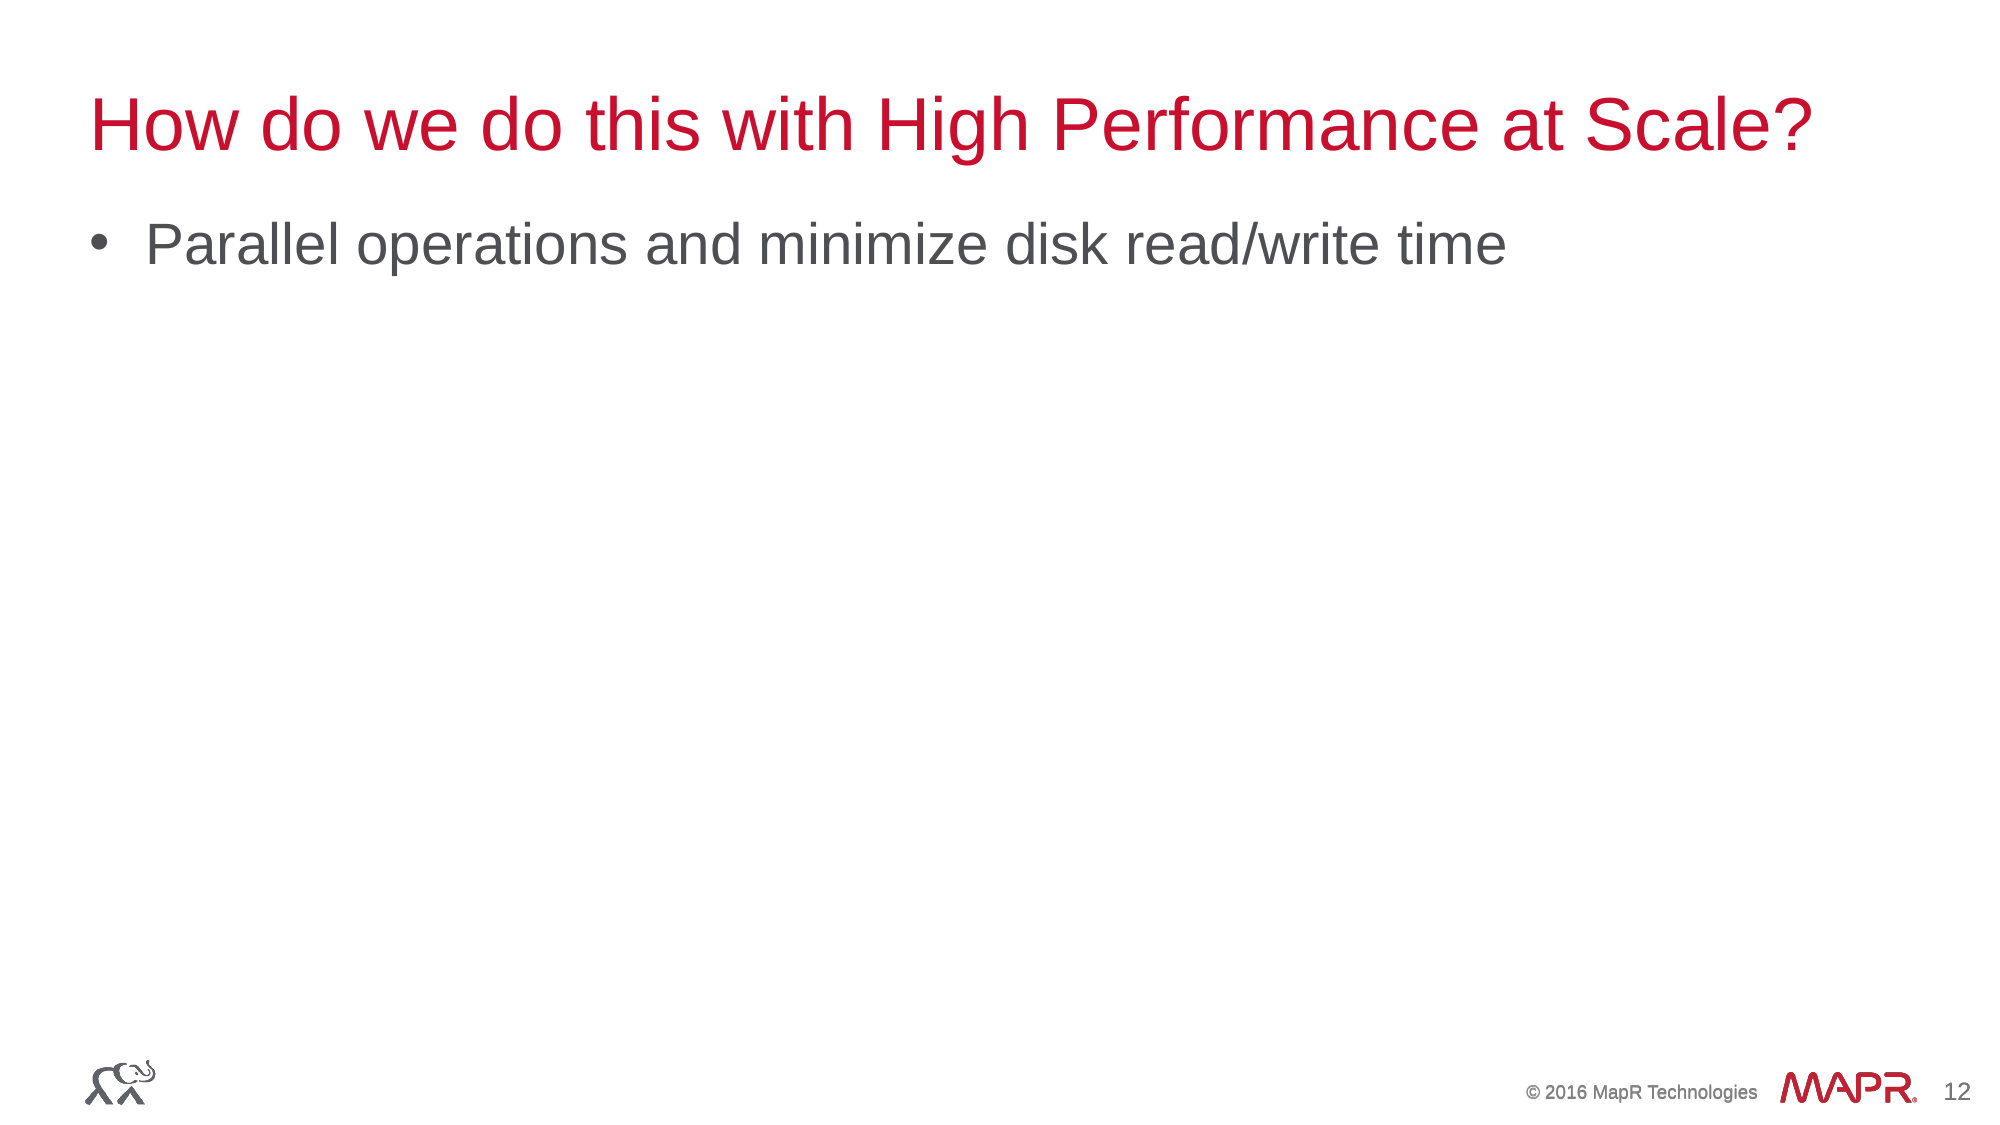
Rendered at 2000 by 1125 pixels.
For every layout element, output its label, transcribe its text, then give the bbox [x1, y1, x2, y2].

title How do we do this with High Performance at Scale? [69, 45, 1869, 196]
list Parallel operations and minimize disk read/write time [69, 196, 1869, 1005]
picture [75, 1038, 167, 1125]
